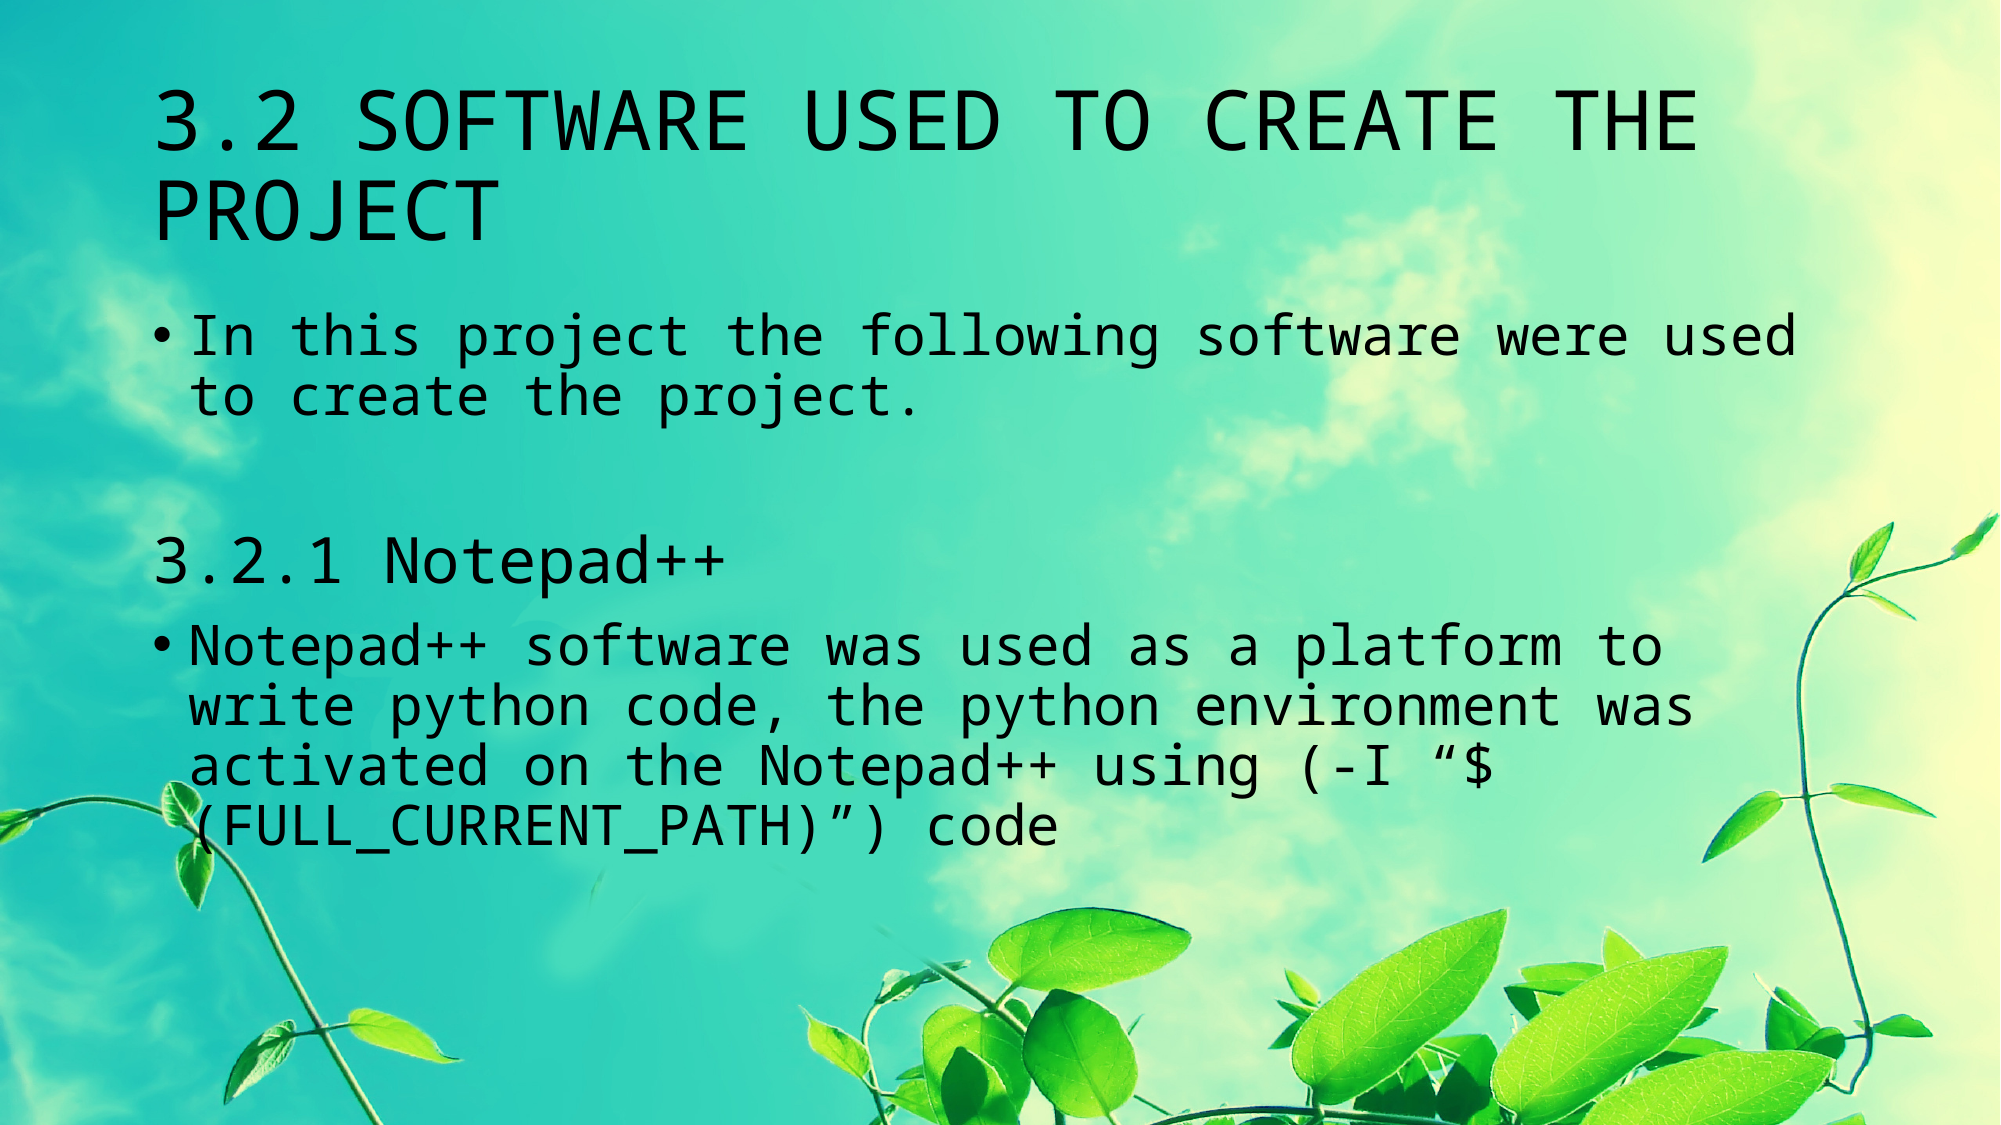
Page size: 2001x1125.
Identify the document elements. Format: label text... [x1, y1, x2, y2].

picture [0, 0, 2001, 1125]
list In this project the following software were used to create the project. 3.2.1 Notepad++ Notepad++ software was used as a platform to write python code, the python environment was activated on the Notepad++ using (-I “$(FULL_CURRENT_PATH)”) code [137, 299, 1863, 868]
title 3.2 SOFTWARE USED TO CREATE THE PROJECT [137, 59, 1863, 278]
